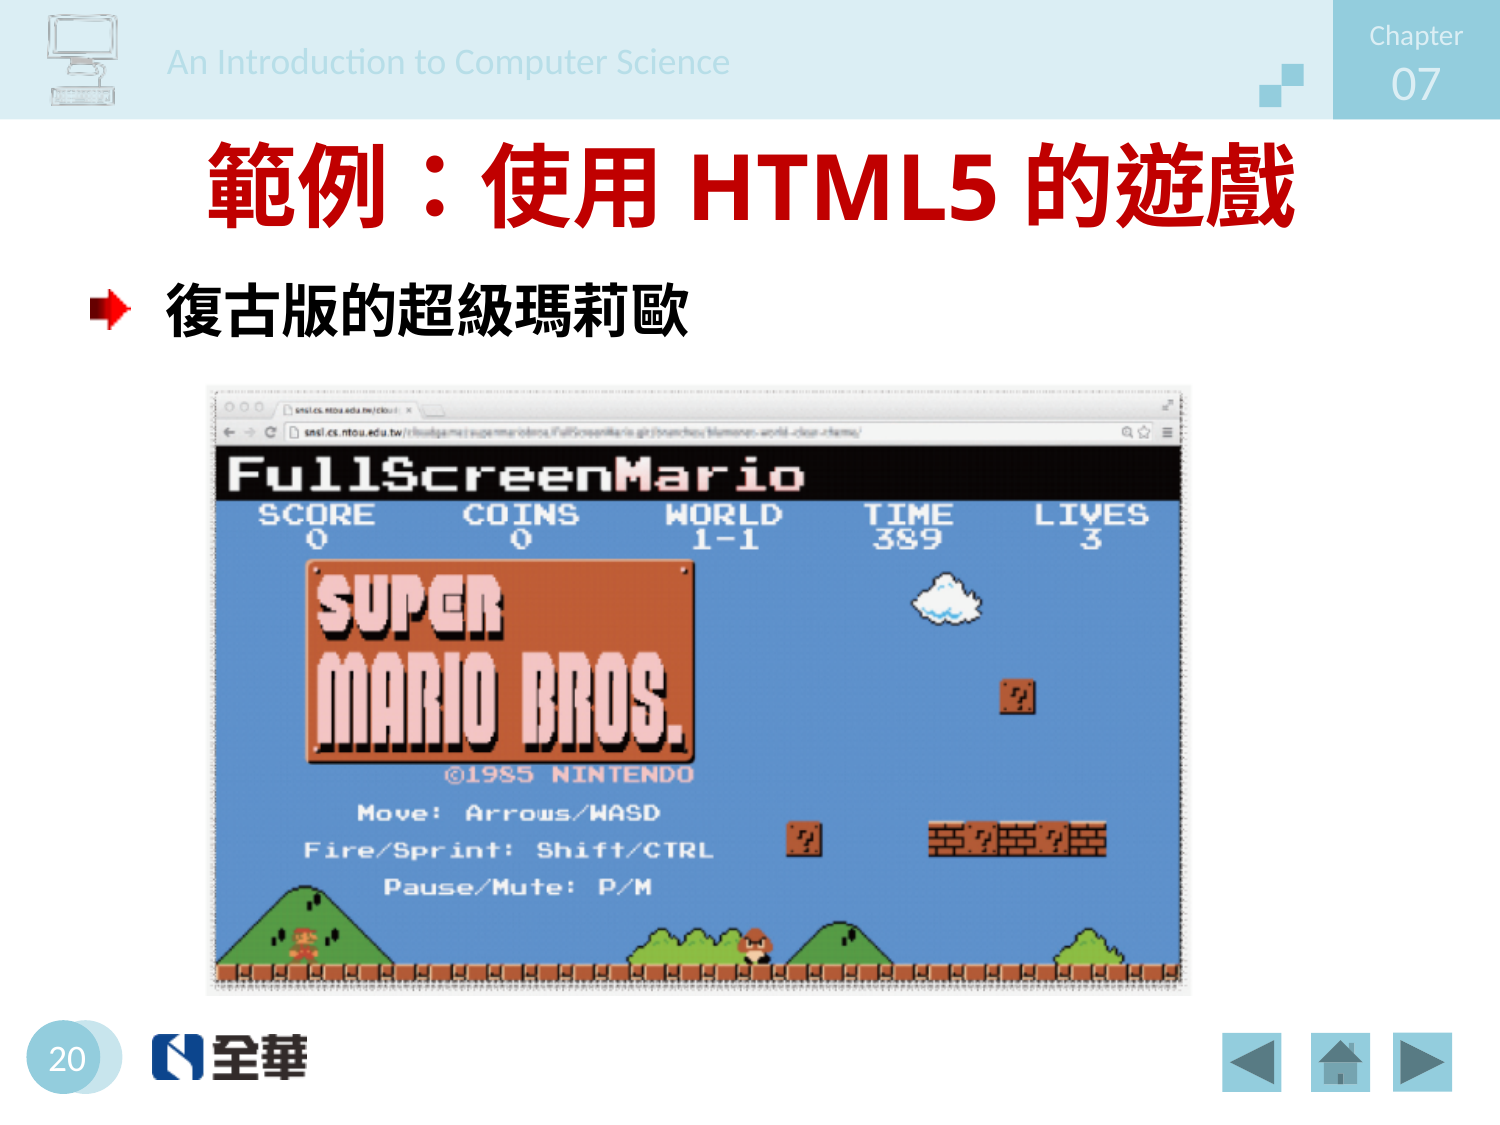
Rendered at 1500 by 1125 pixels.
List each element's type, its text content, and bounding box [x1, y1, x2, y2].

list 復古版的超級瑪莉歐 [75, 267, 1425, 1005]
title 範例：使用HTML5的遊戲 [76, 90, 1427, 278]
picture [47, 14, 118, 106]
picture [90, 289, 131, 330]
picture [152, 1034, 307, 1080]
picture [204, 378, 1194, 997]
